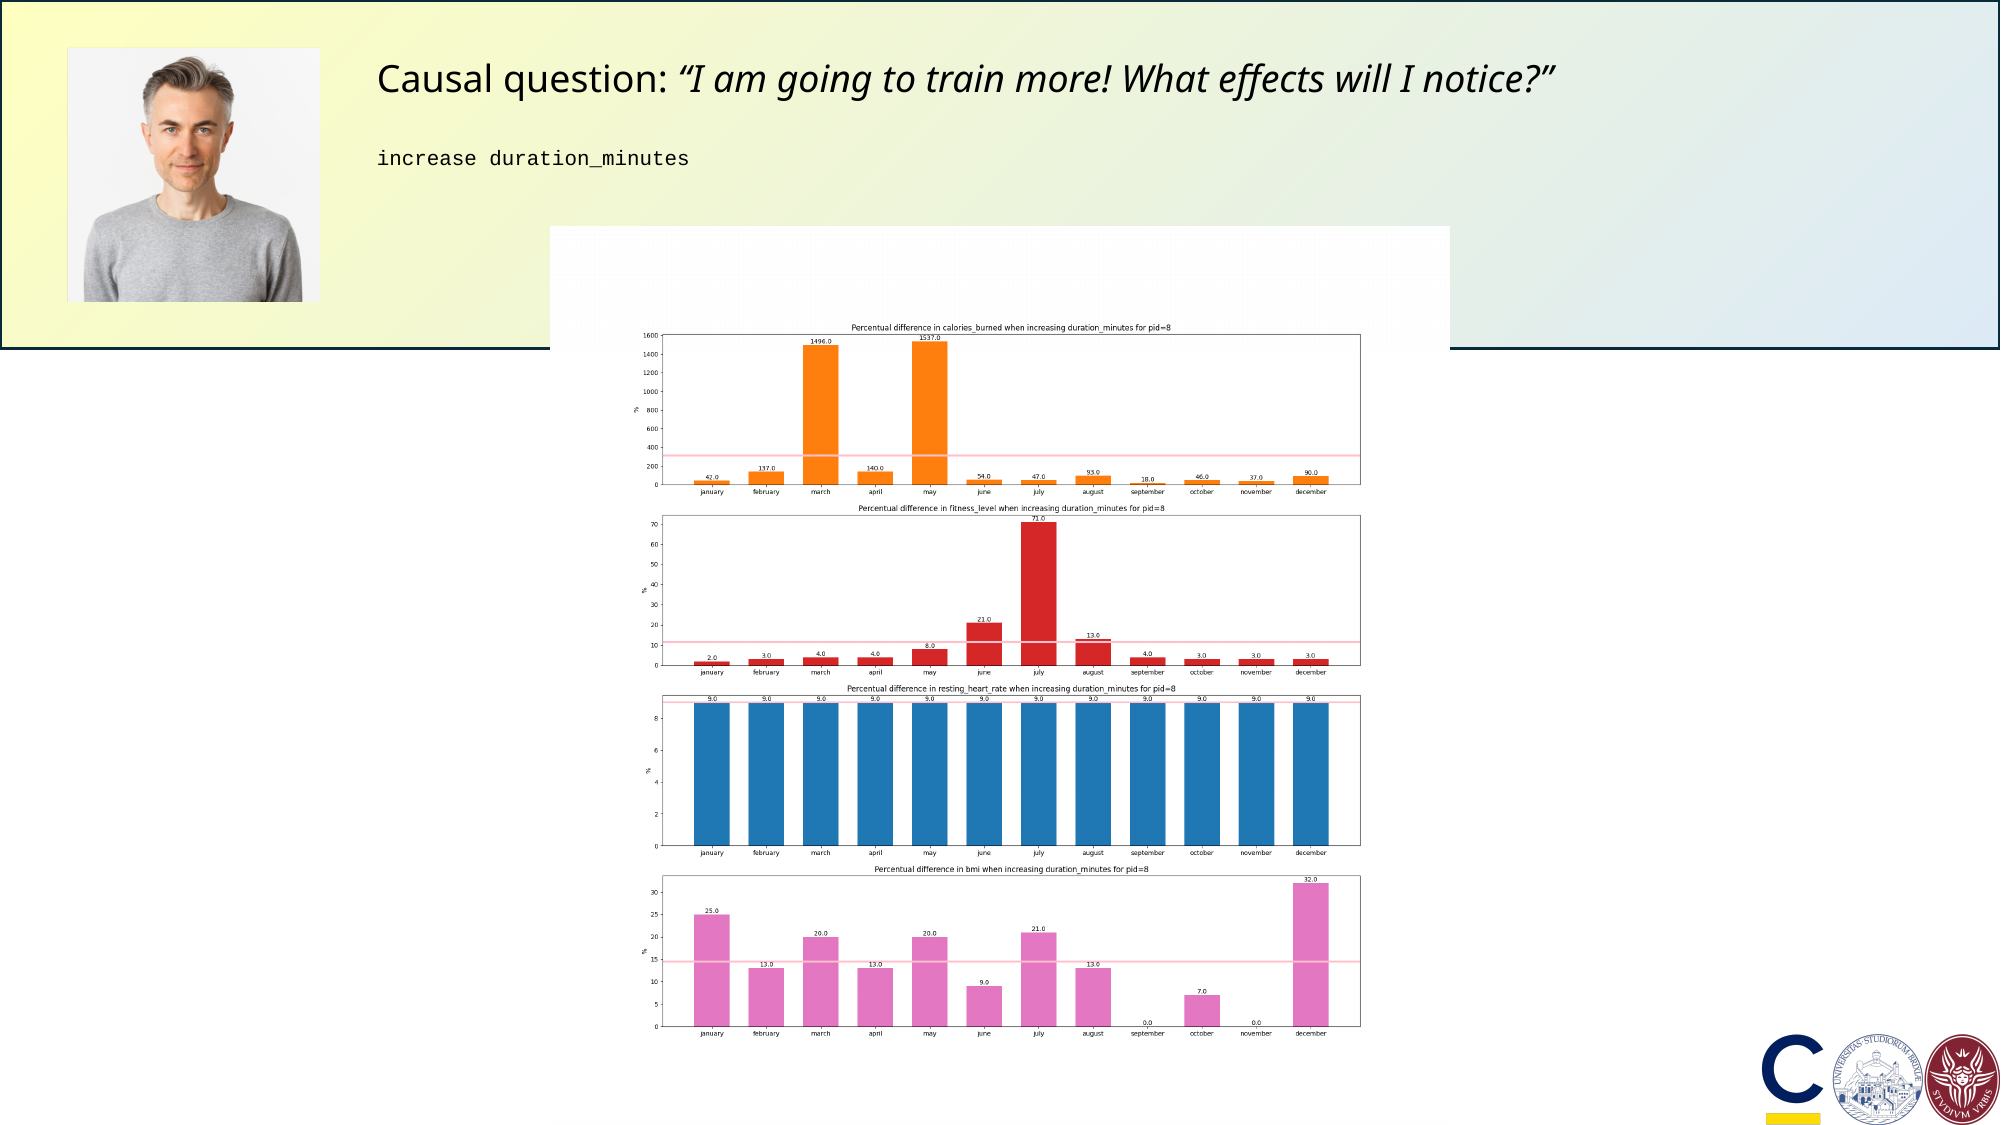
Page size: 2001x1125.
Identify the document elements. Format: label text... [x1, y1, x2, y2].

picture [65, 46, 321, 302]
text_box [0, 0, 2000, 350]
picture [1760, 1033, 2000, 1125]
text_box Causal question: “I am going to train more! What effects will I notice?” increase duration_minutes [362, 47, 1569, 177]
picture [550, 225, 1450, 1125]
